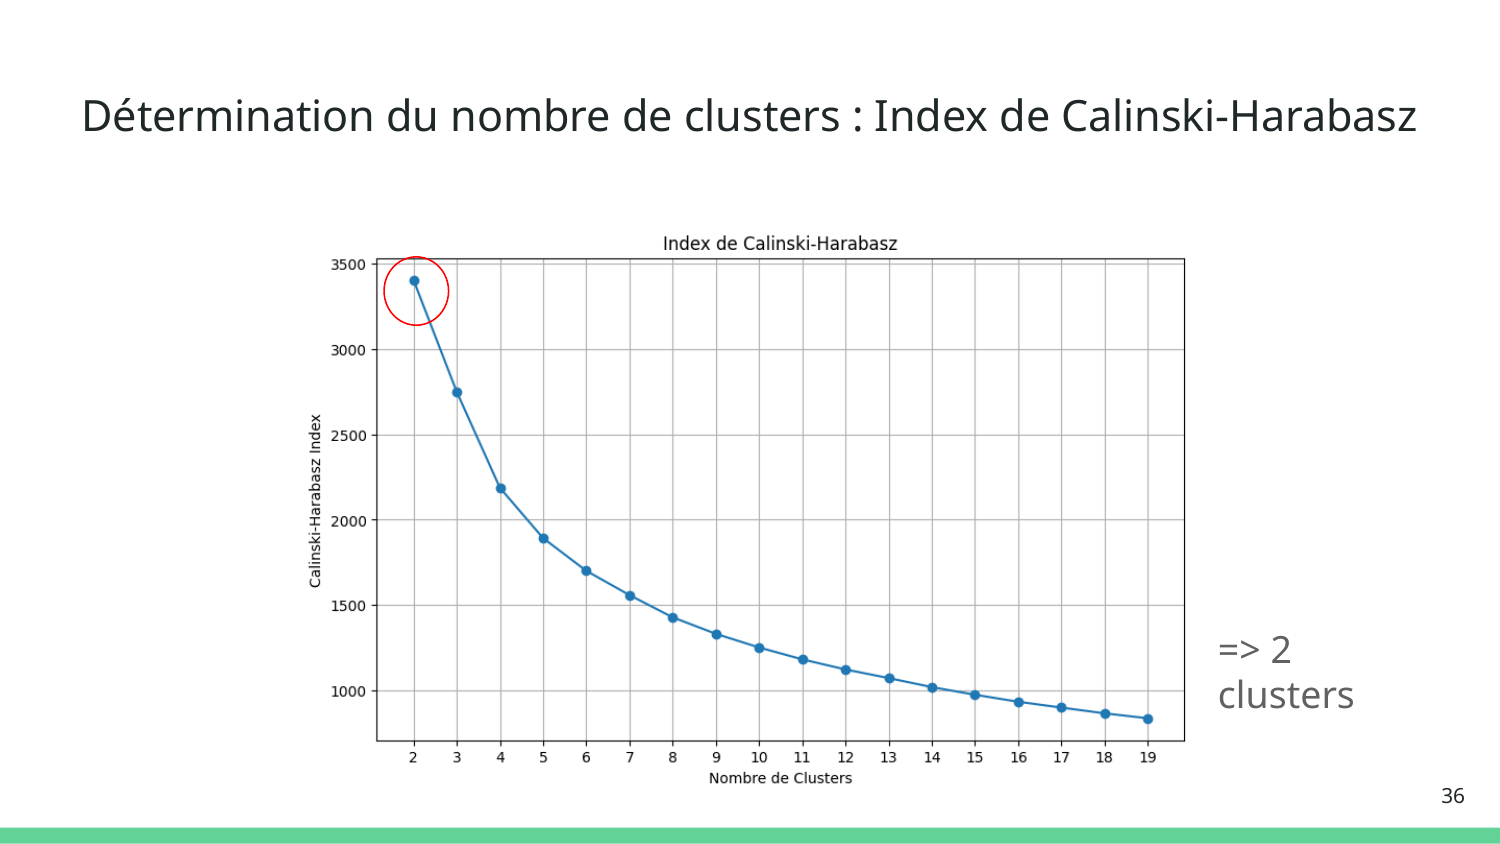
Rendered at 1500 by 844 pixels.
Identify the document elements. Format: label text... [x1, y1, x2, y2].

picture [291, 226, 1209, 800]
title Détermination du nombre de clusters : Index de Calinski-Harabasz [51, 72, 1449, 167]
slide_number ‹#› [1389, 764, 1480, 830]
text_box => 2 clusters [1212, 610, 1449, 750]
